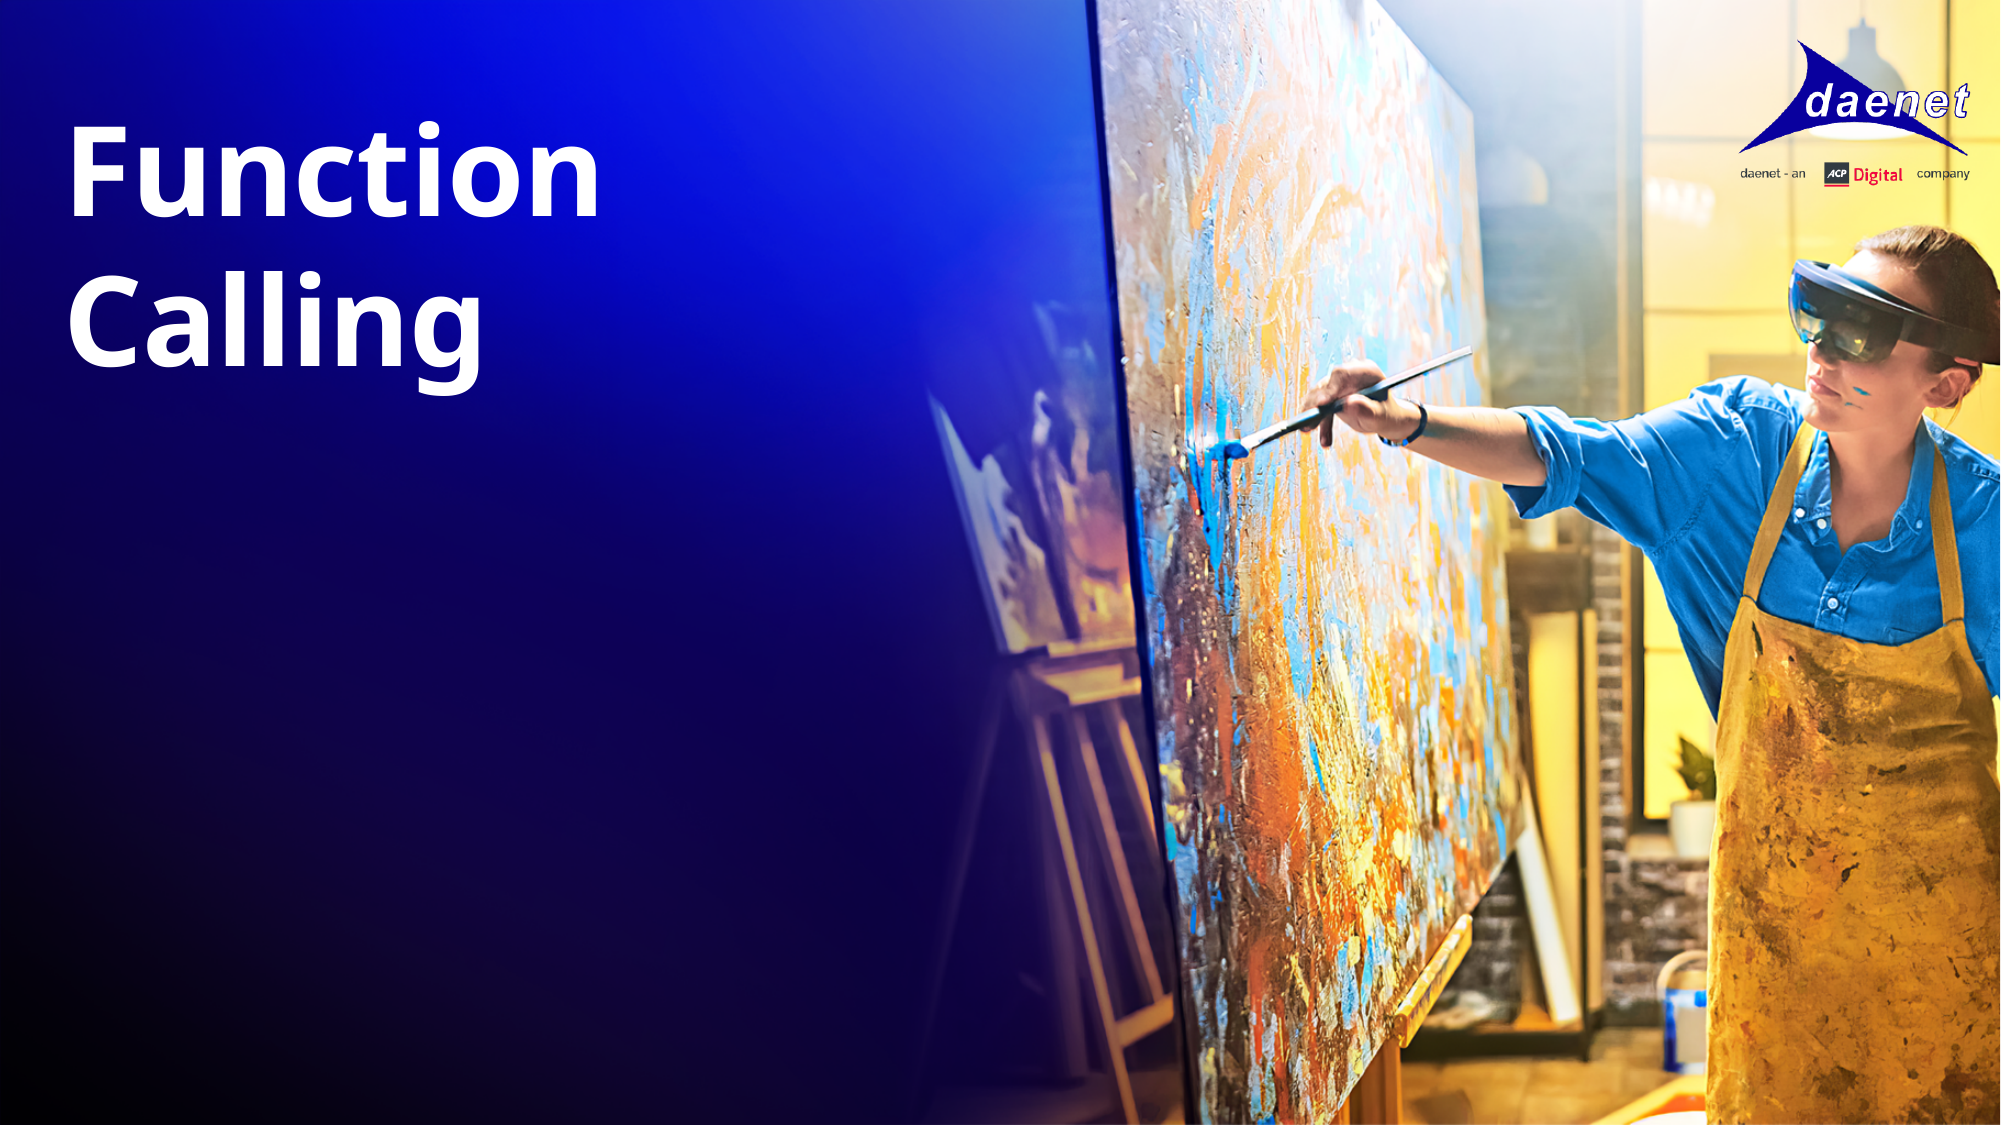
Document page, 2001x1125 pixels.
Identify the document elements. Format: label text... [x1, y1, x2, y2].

title Function Calling [63, 88, 769, 392]
picture [0, 0, 2001, 1125]
